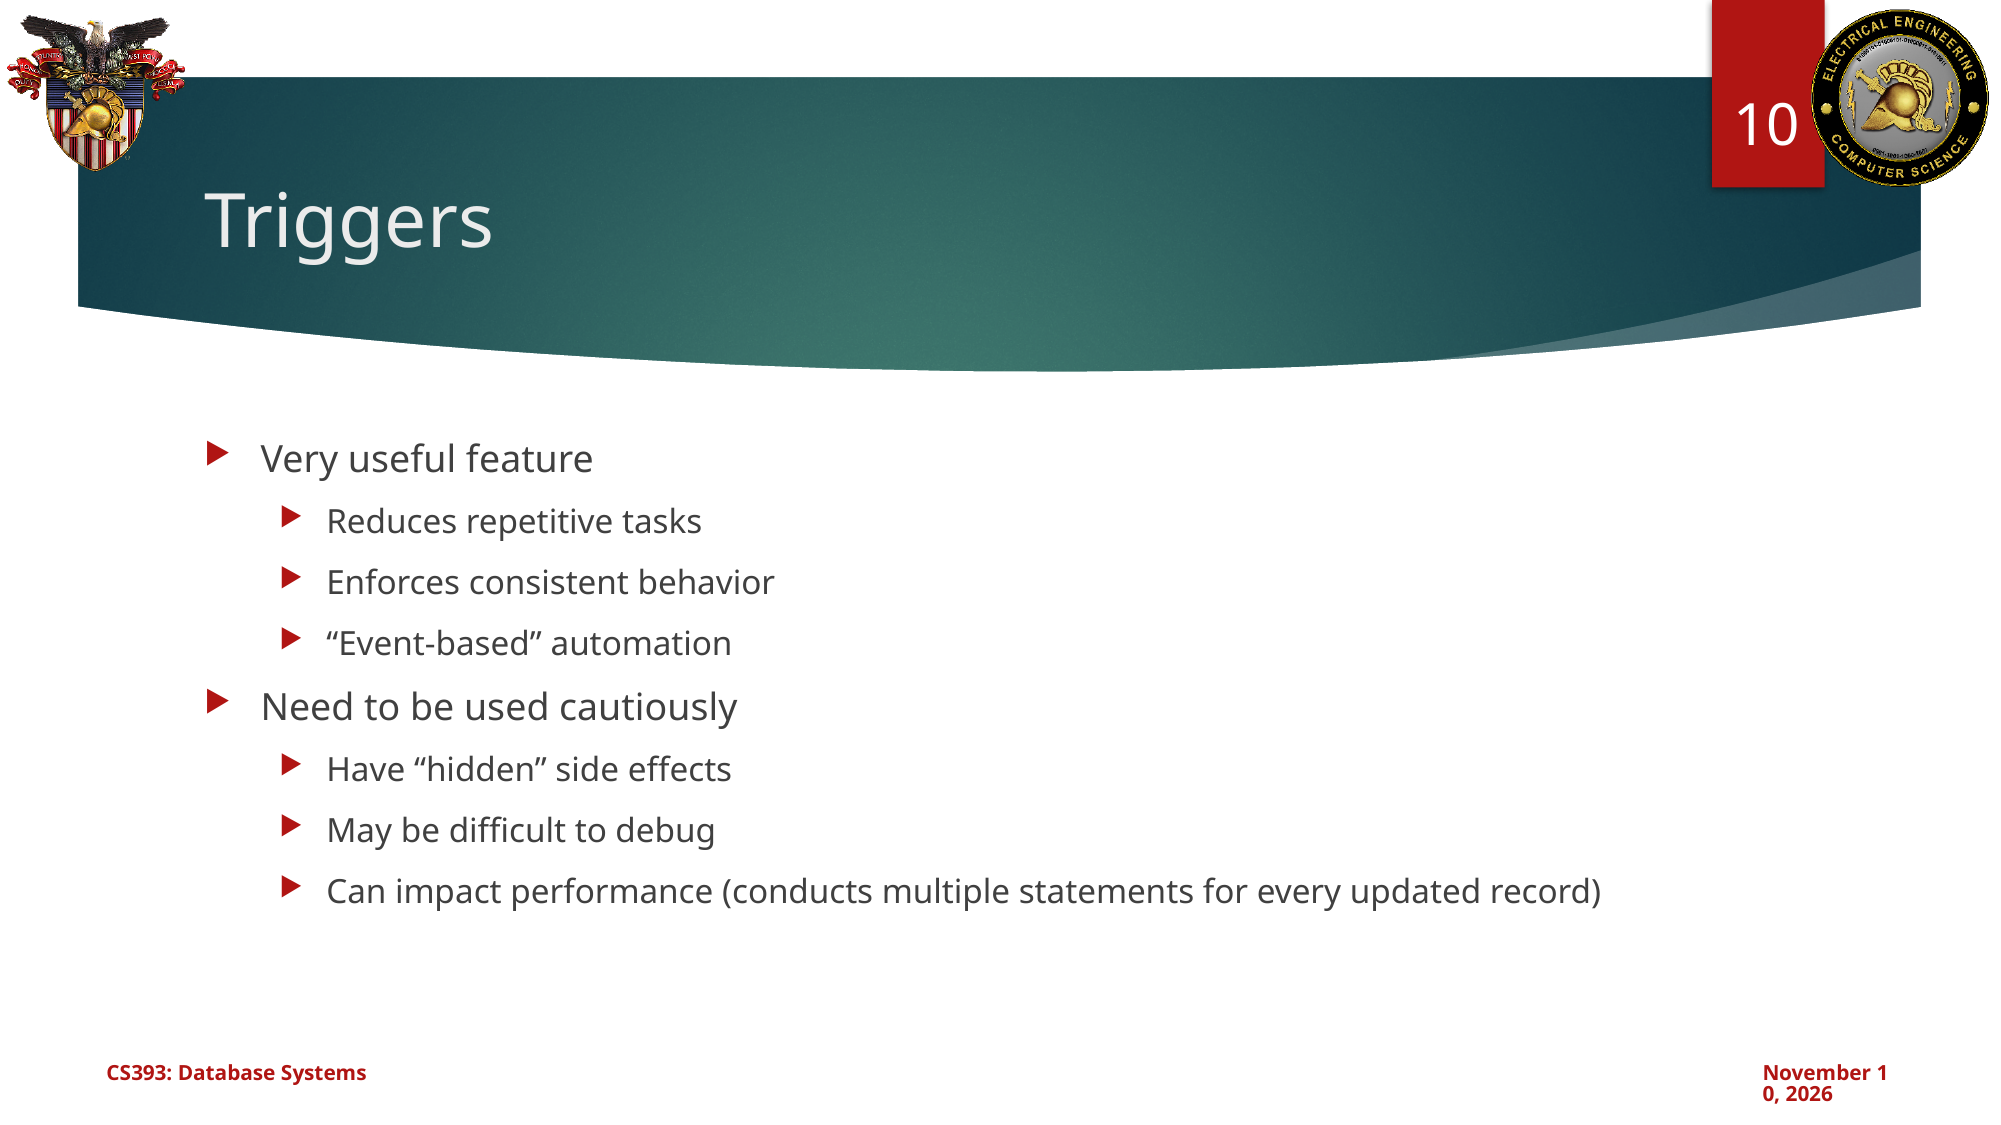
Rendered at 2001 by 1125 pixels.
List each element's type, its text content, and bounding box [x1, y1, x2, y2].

list Very useful feature Reduces repetitive tasks Enforces consistent behavior “Event-based” automation Need to be used cautiously Have “hidden” side effects May be difficult to debug Can impact performance (conducts multiple statements for every updated record) [189, 427, 1638, 988]
picture [7, 3, 185, 184]
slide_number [1747, 1048, 1910, 1099]
title Triggers [189, 159, 1638, 276]
slide_number 10 [1698, 48, 1836, 175]
picture [1809, 7, 1990, 188]
footer CS393: Database Systems [91, 1048, 726, 1100]
